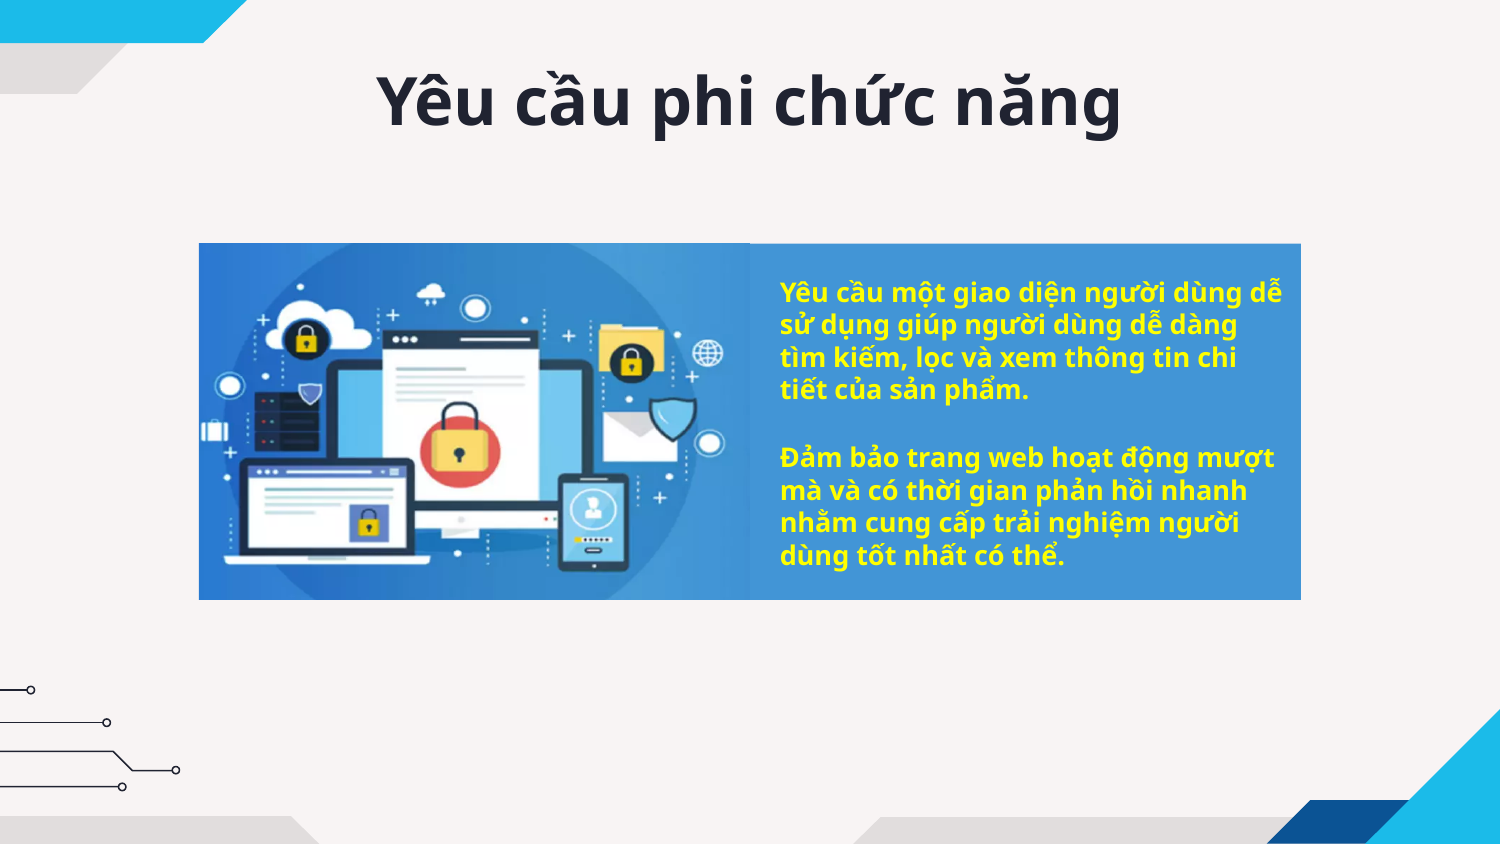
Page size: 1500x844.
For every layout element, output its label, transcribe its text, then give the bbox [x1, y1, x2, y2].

text_box Yêu cầu phi chức năng [198, 42, 1302, 155]
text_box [198, 243, 1302, 601]
